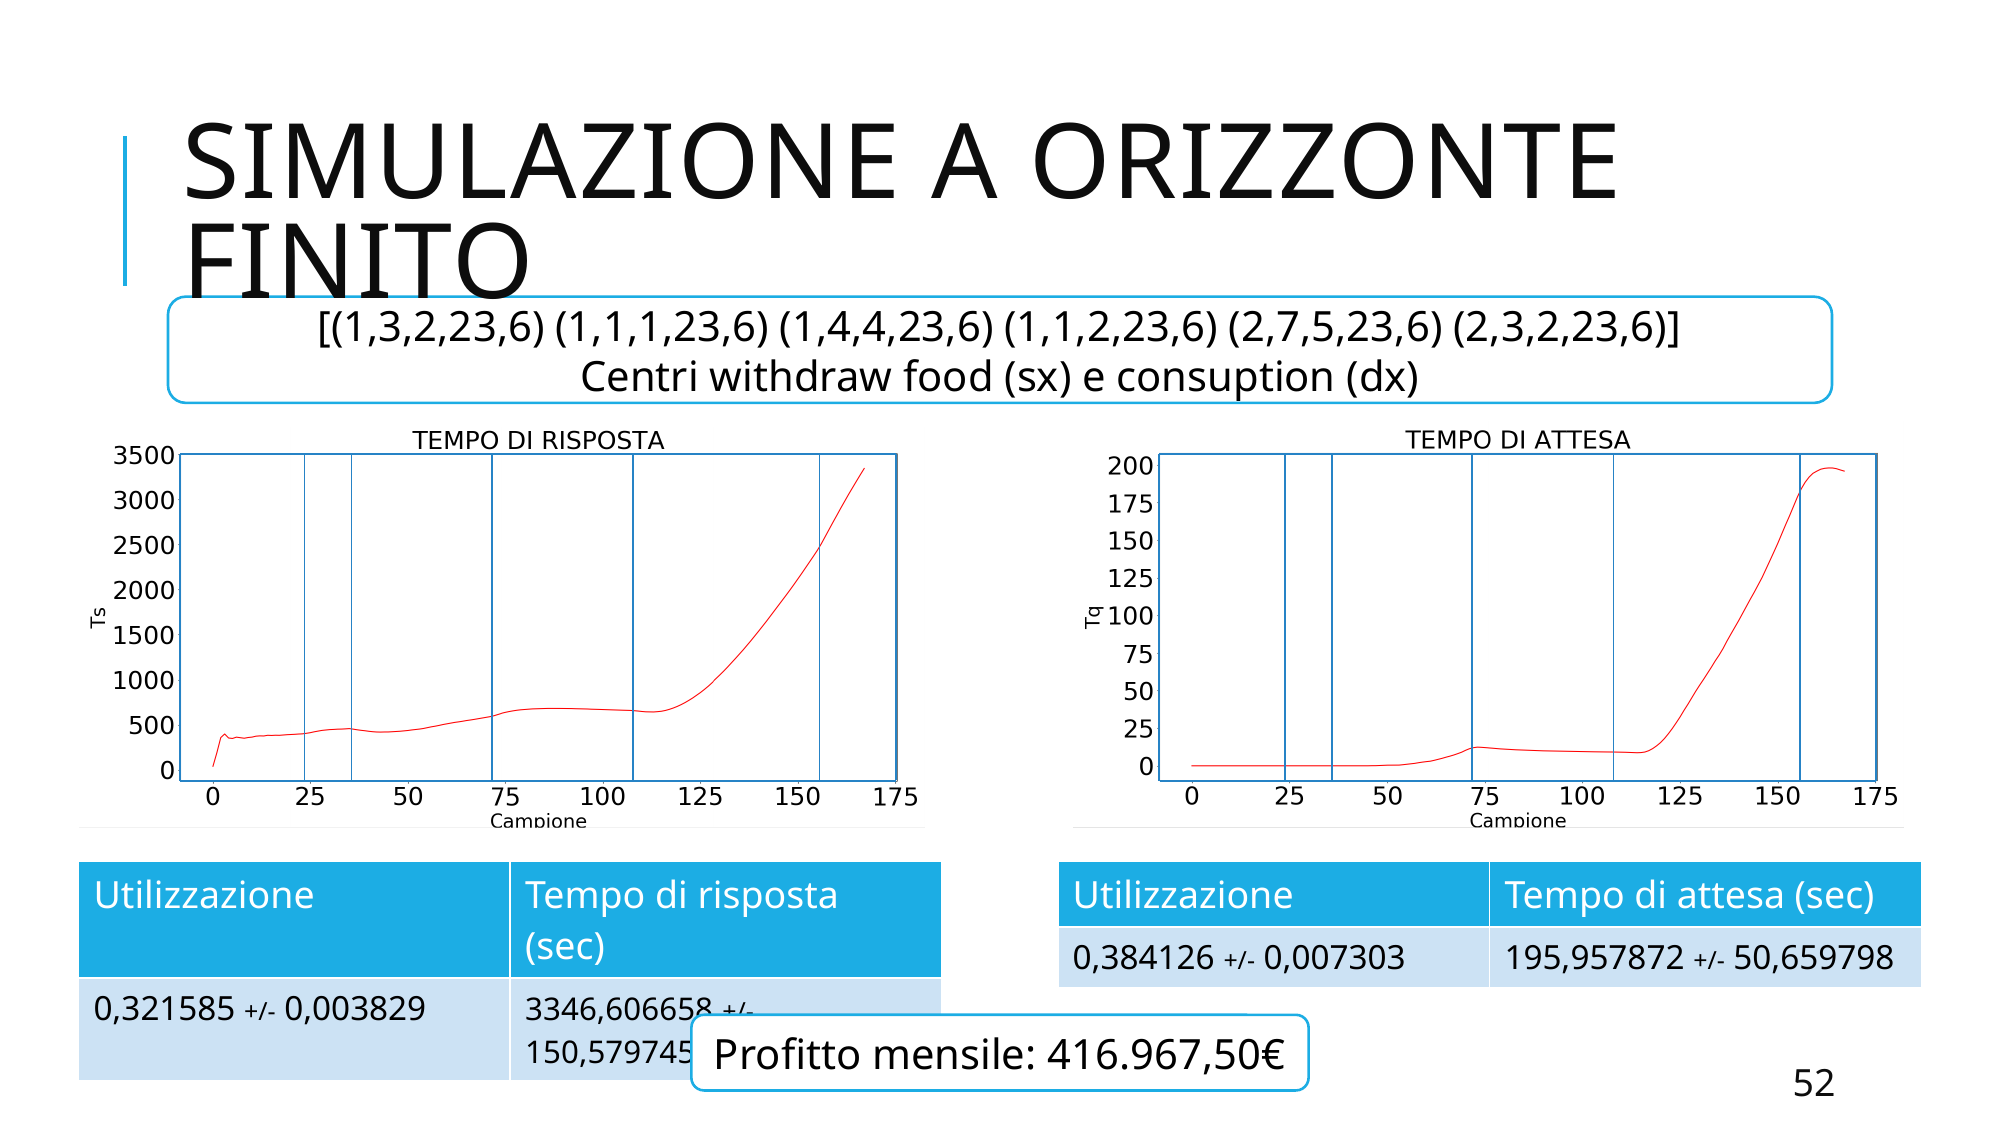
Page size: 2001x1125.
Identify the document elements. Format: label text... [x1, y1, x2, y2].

table_cell 0,321585 +/- 0,003829 [79, 979, 509, 1080]
table_header Tempo di risposta (sec) [511, 862, 941, 977]
table_header Utilizzazione [1059, 862, 1489, 926]
picture [79, 426, 925, 828]
table_cell 195,957872 +/- 50,659798 [1490, 928, 1921, 987]
text_box [(1,3,2,23,6) (1,1,1,23,6) (1,4,4,23,6) (1,1,2,23,6) (2,7,5,23,6) (2,3,2,23,6)] Centri withdraw food (sx) e consuption (dx) [166, 295, 1834, 405]
table_cell 3346,606658 +/- 150,579745 [511, 979, 941, 1080]
table_header Tempo di attesa (sec) [1490, 862, 1921, 926]
picture [1072, 421, 1904, 829]
table_header Utilizzazione [79, 862, 509, 977]
text_box Profitto mensile: 416.967,50€ [690, 1013, 1310, 1092]
table_cell 0,384126 +/- 0,007303 [1059, 928, 1489, 987]
title Simulazione a orizzonte finito [168, 96, 1763, 342]
slide_number 52 [1777, 1061, 1938, 1107]
